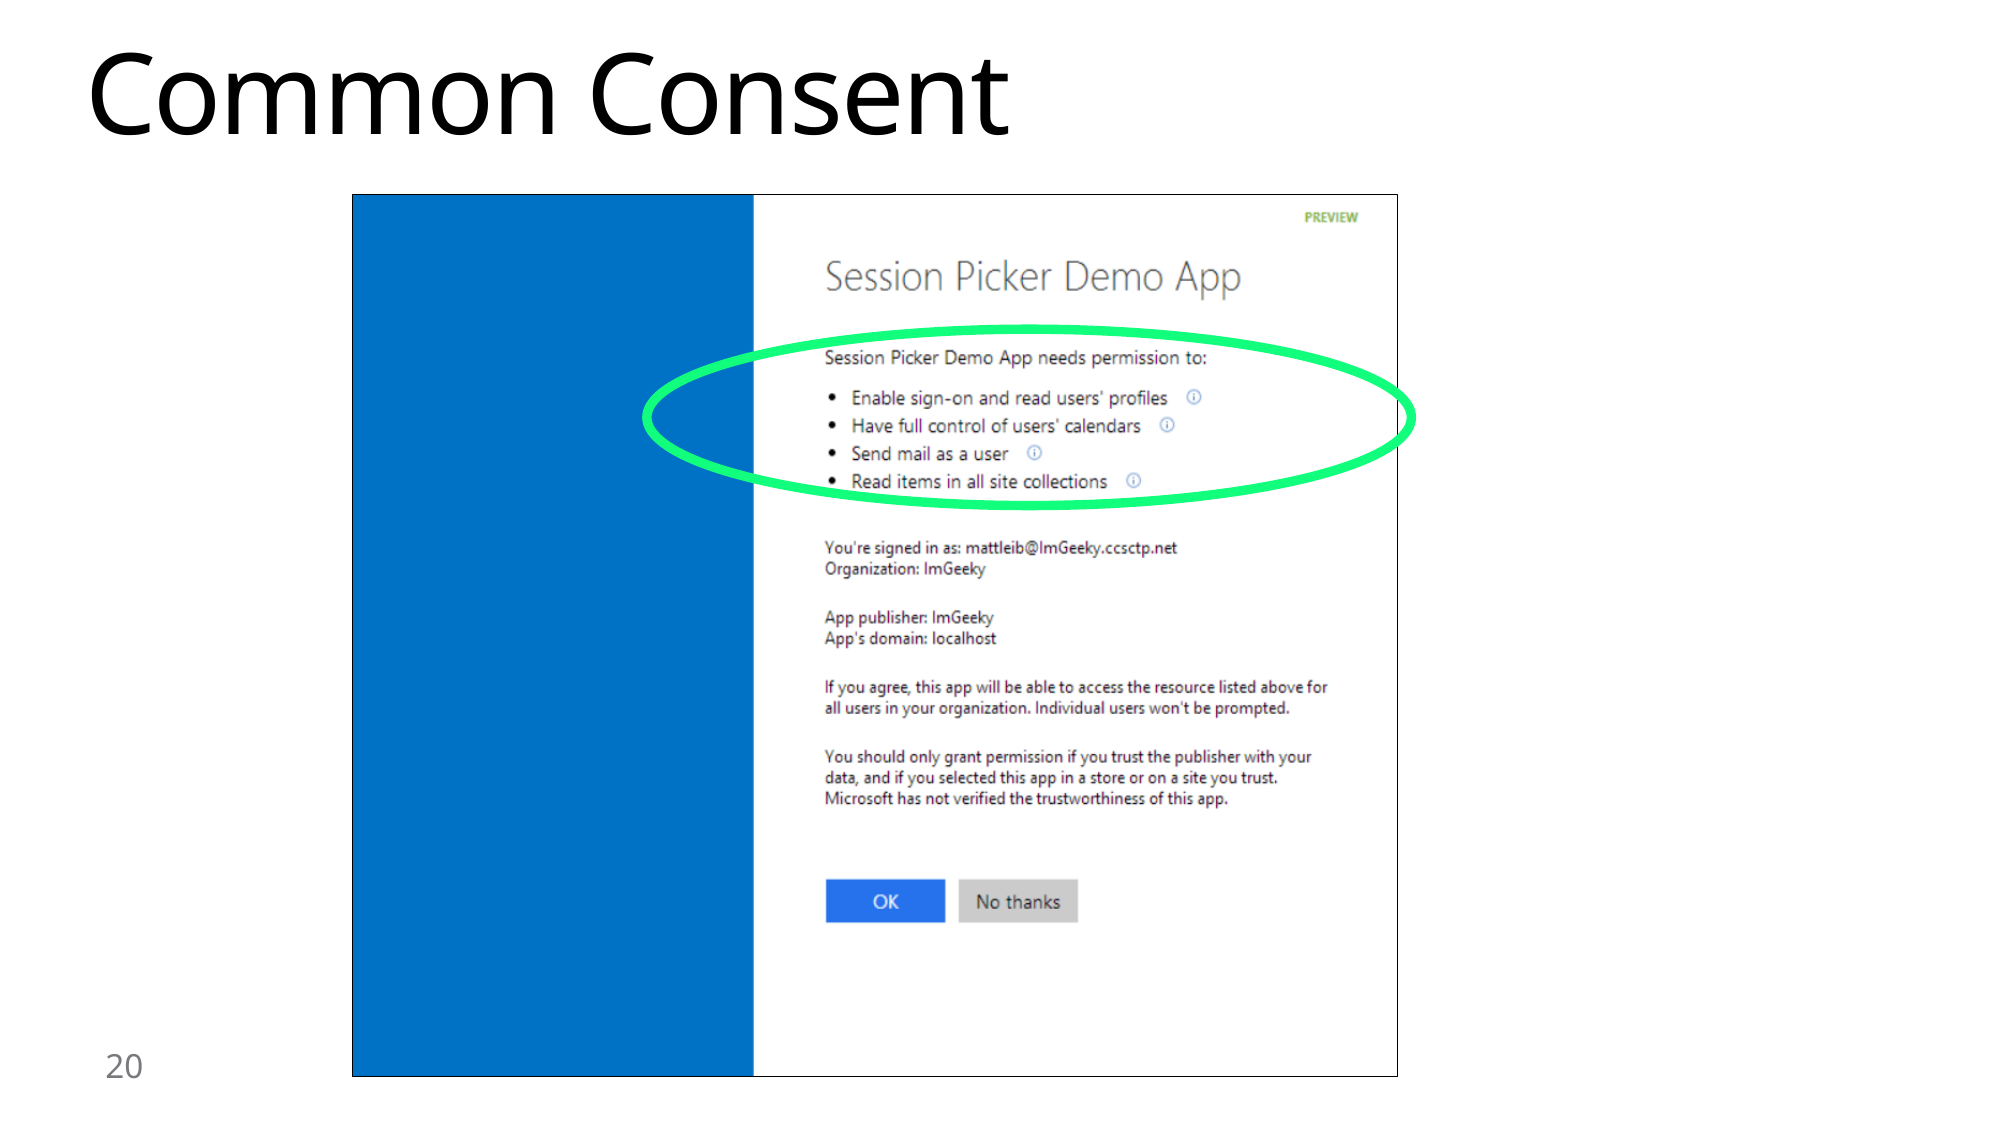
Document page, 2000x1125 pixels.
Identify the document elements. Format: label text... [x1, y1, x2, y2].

picture [352, 194, 1397, 1076]
text_box [1397, 392, 1413, 443]
title Common Consent [85, 37, 1914, 161]
slide_number 20 [85, 1049, 178, 1086]
